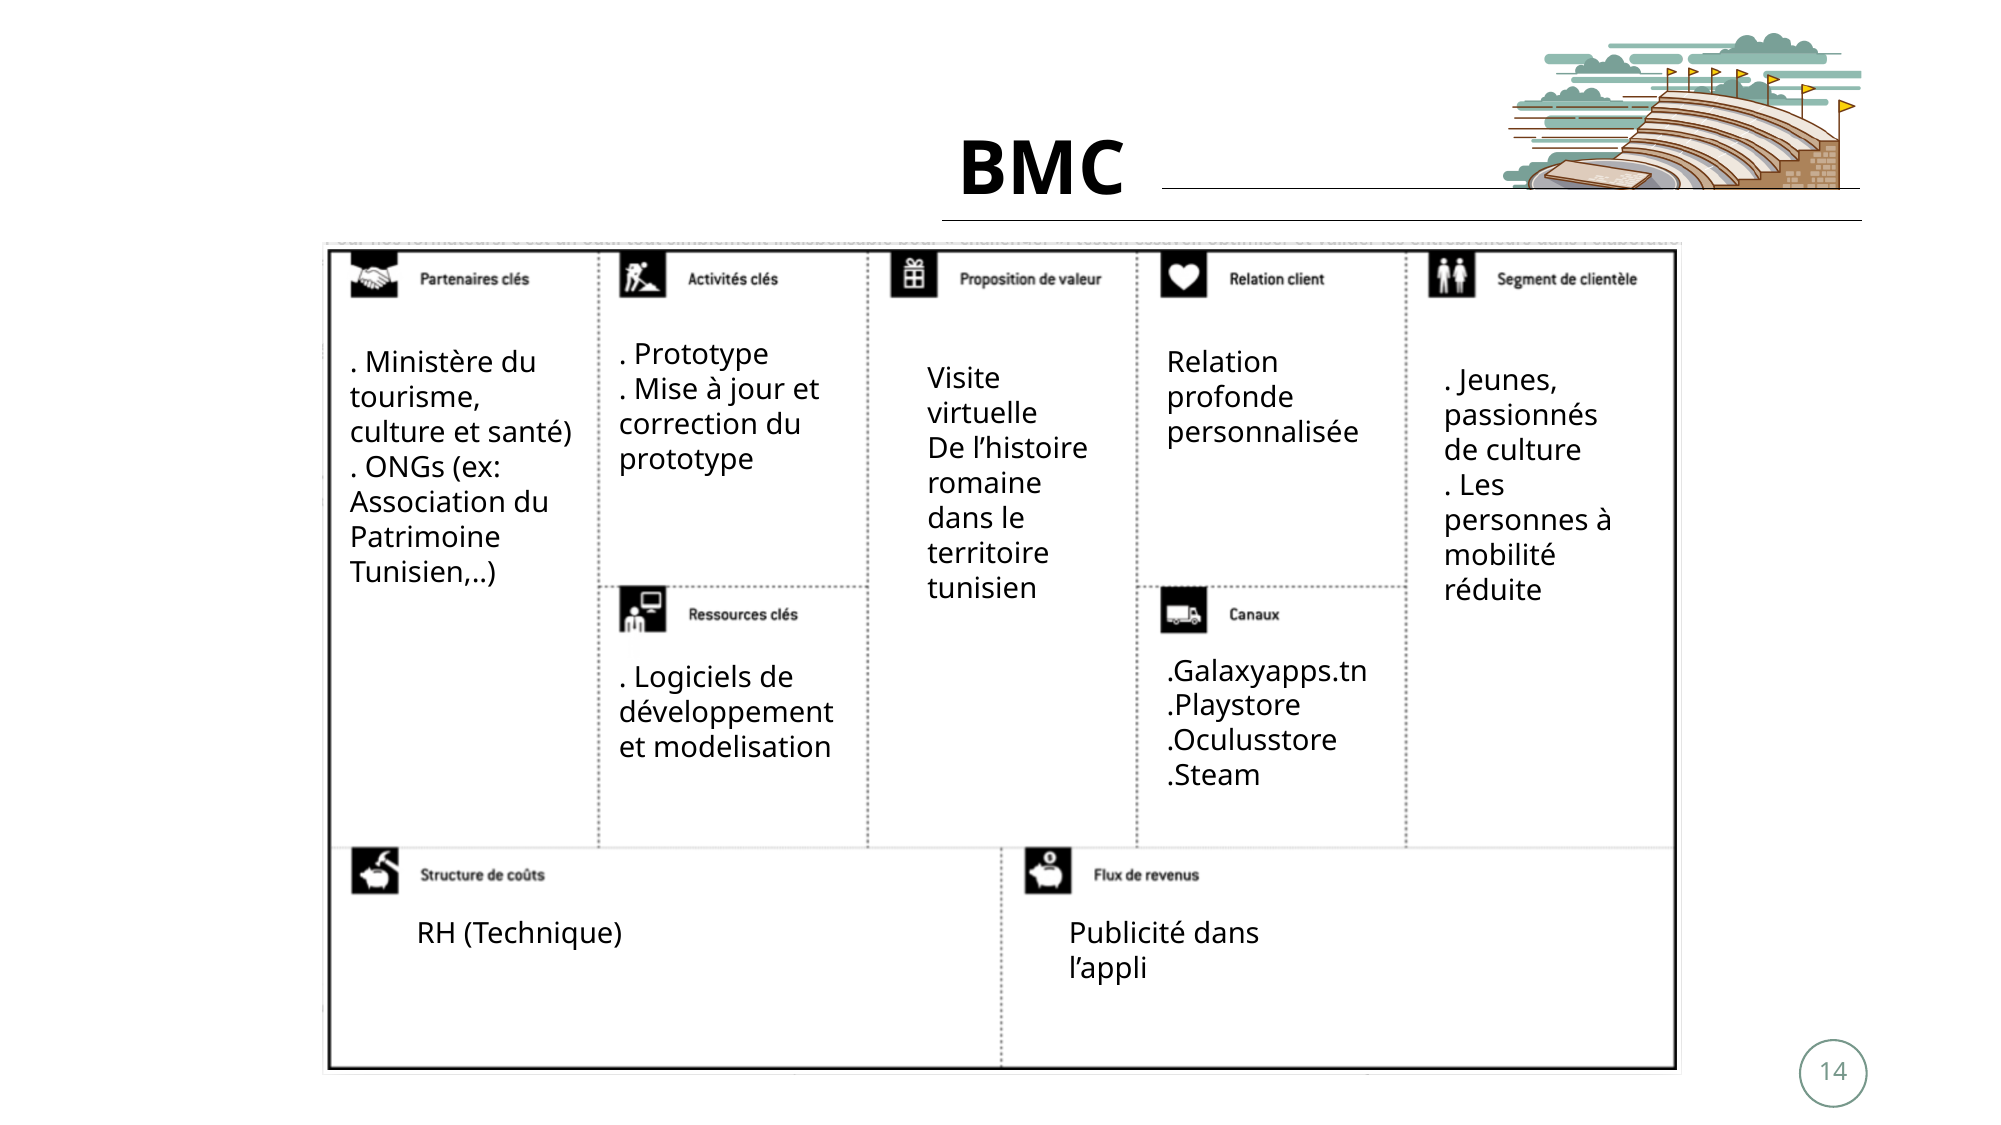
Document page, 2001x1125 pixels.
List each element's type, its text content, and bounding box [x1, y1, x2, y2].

text_box [1798, 1039, 1868, 1108]
picture [1502, 33, 1862, 190]
title BMC [577, 61, 1142, 242]
slide_number 15 [1412, 1042, 1817, 1103]
slide_number 15 [1850, 1042, 1863, 1054]
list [322, 242, 1682, 1075]
slide_number 15 [1853, 1093, 1863, 1103]
